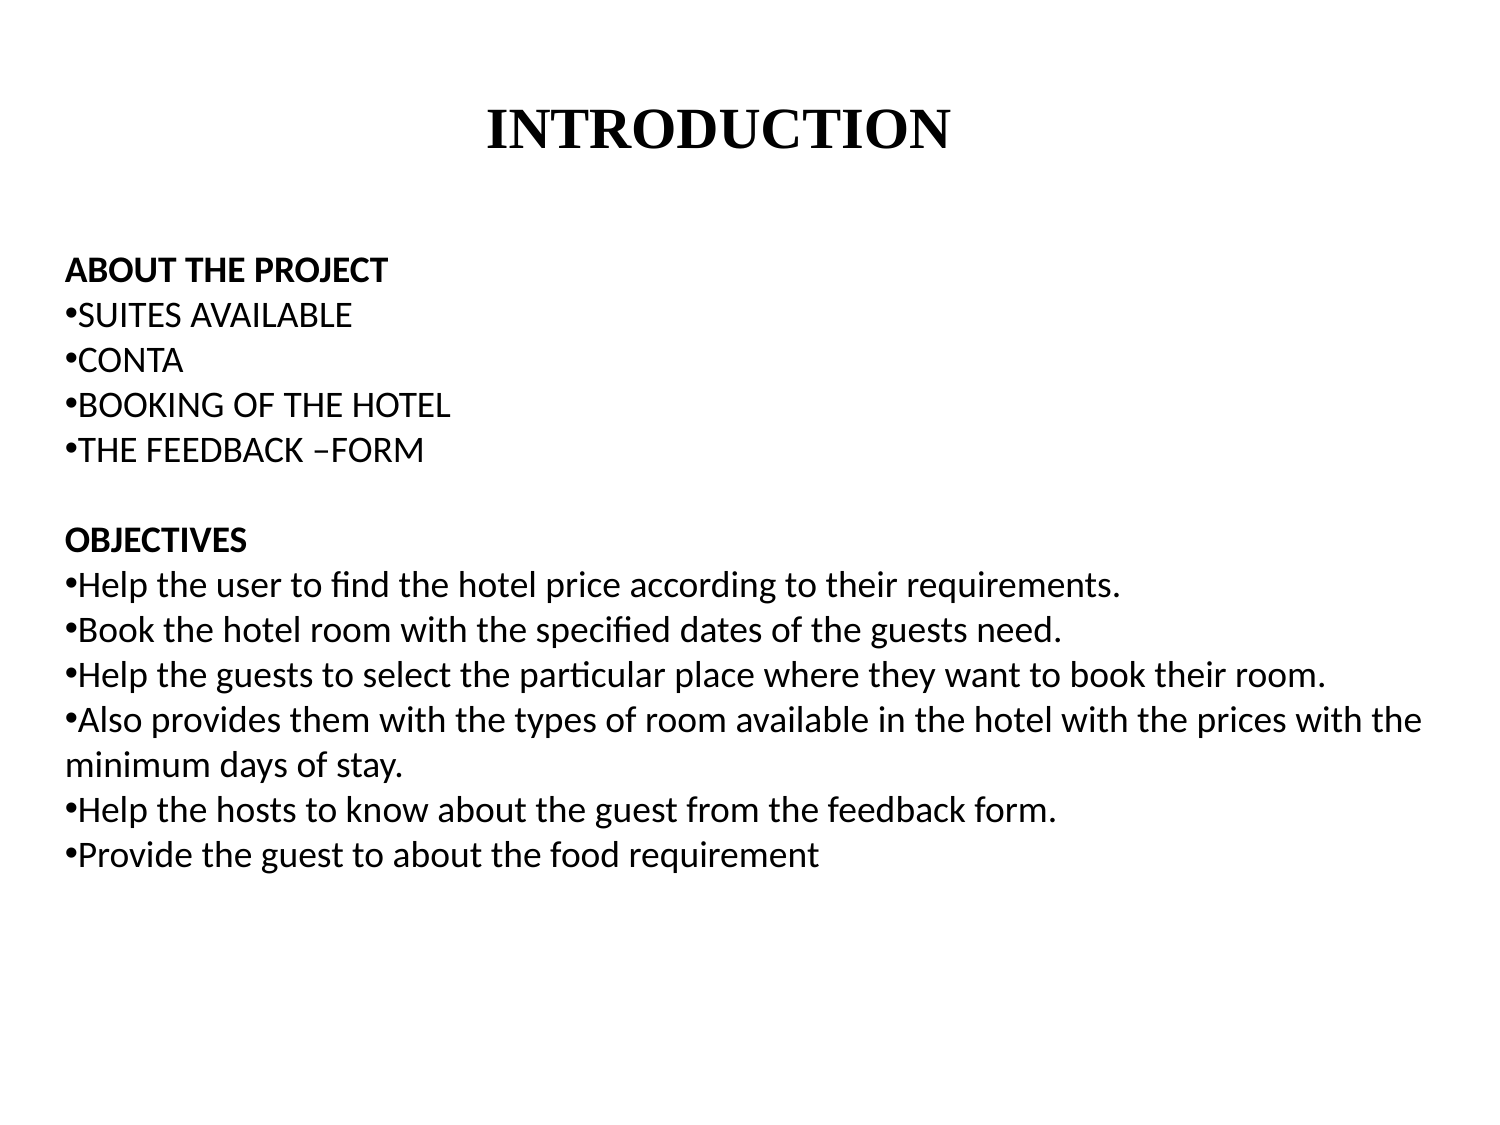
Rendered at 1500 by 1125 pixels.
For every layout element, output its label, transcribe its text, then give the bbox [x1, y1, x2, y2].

text_box INTRODUCTION [37, 37, 1500, 168]
text_box ABOUT THE PROJECT SUITES AVAILABLE CONTA BOOKING OF THE HOTEL THE FEEDBACK –FORM OBJECTIVES Help the user to find the hotel price according to their requirements. Book the hotel room with the specified dates of the guests need. Help the guests to select the particular place where they want to book their room. Also provides them with the types of room available in the hotel with the prices with the minimum days of stay. Help the hosts to know about the guest from the feedback form. Provide the guest to about the food requirement [49, 237, 1463, 973]
